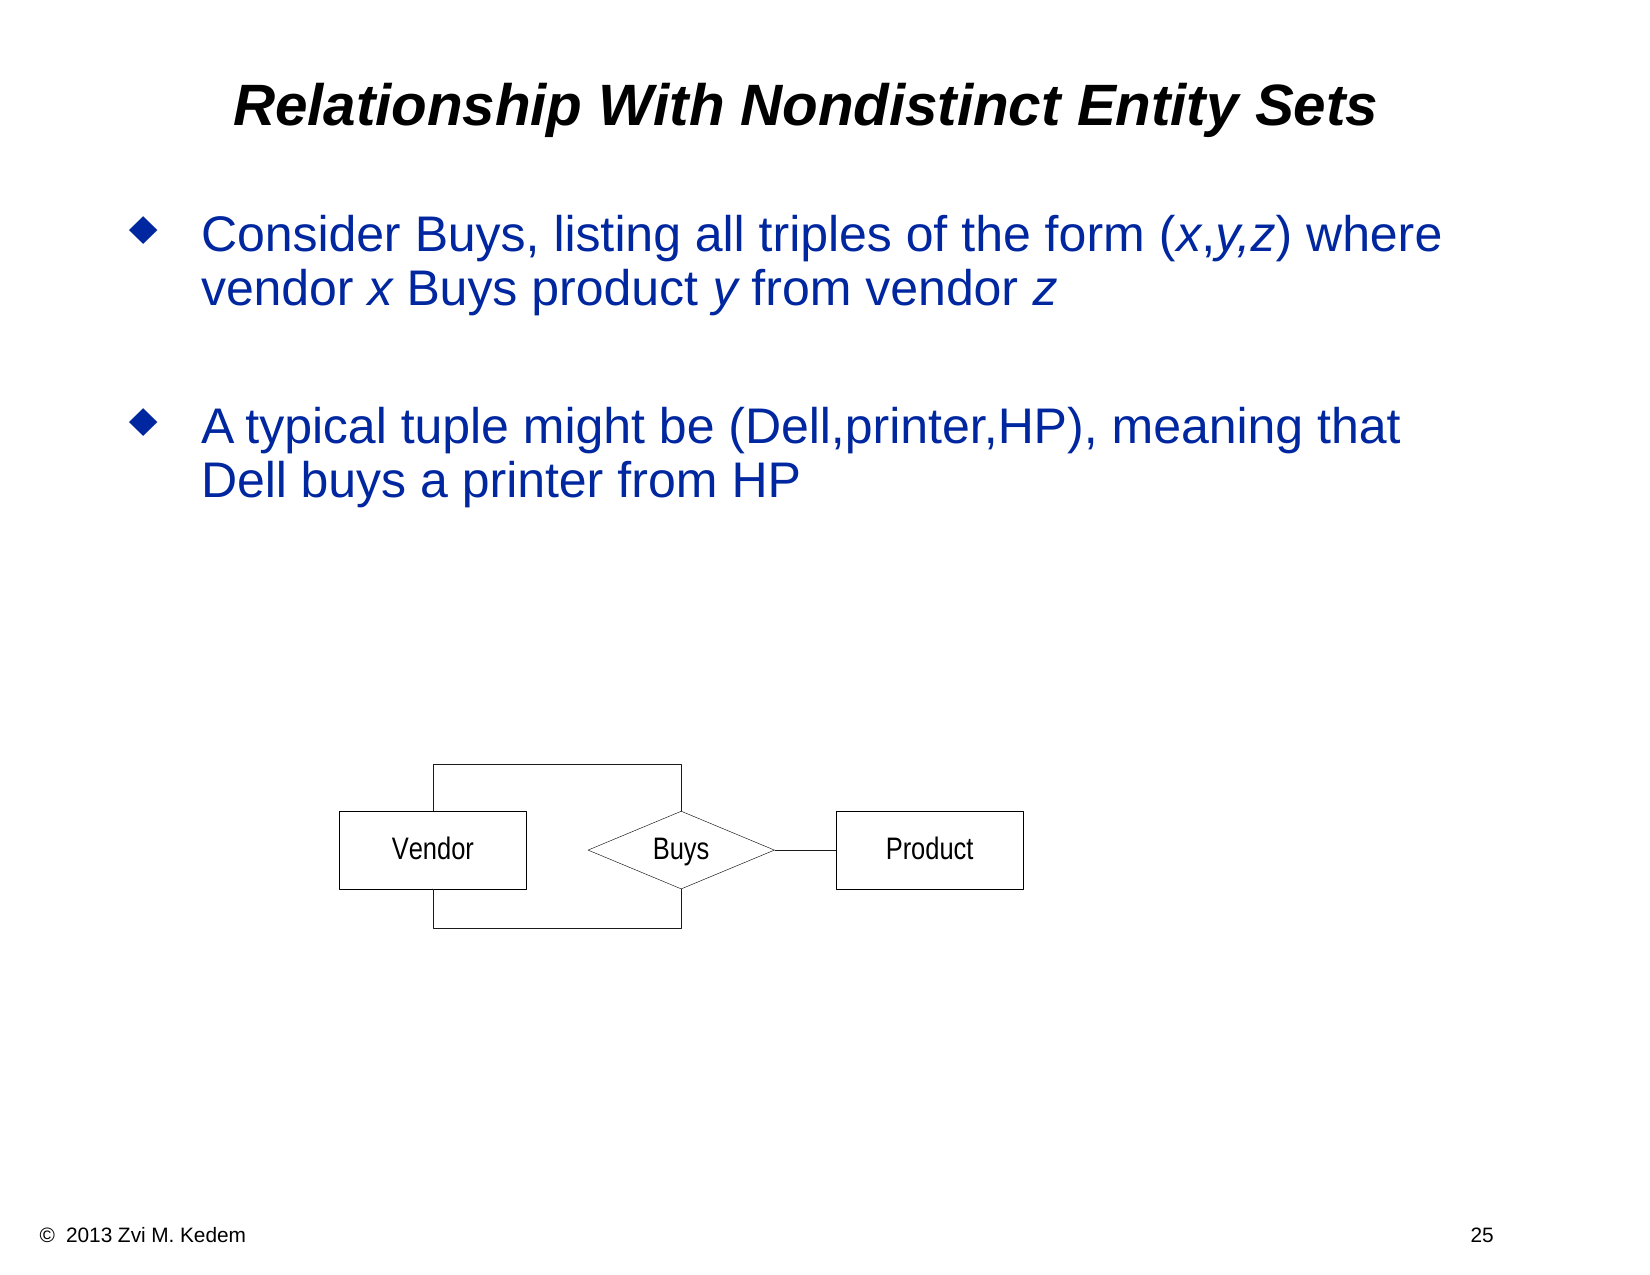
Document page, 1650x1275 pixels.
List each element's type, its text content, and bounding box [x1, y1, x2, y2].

title Relationship With Nondistinct Entity Sets [111, 36, 1501, 176]
list Consider Buys, listing all triples of the form (x,y,z) where vendor x Buys product y from vendor z A typical tuple might be (Dell,printer,HP), meaning that Dell buys a printer from HP [111, 199, 1513, 1201]
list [337, 762, 1026, 931]
